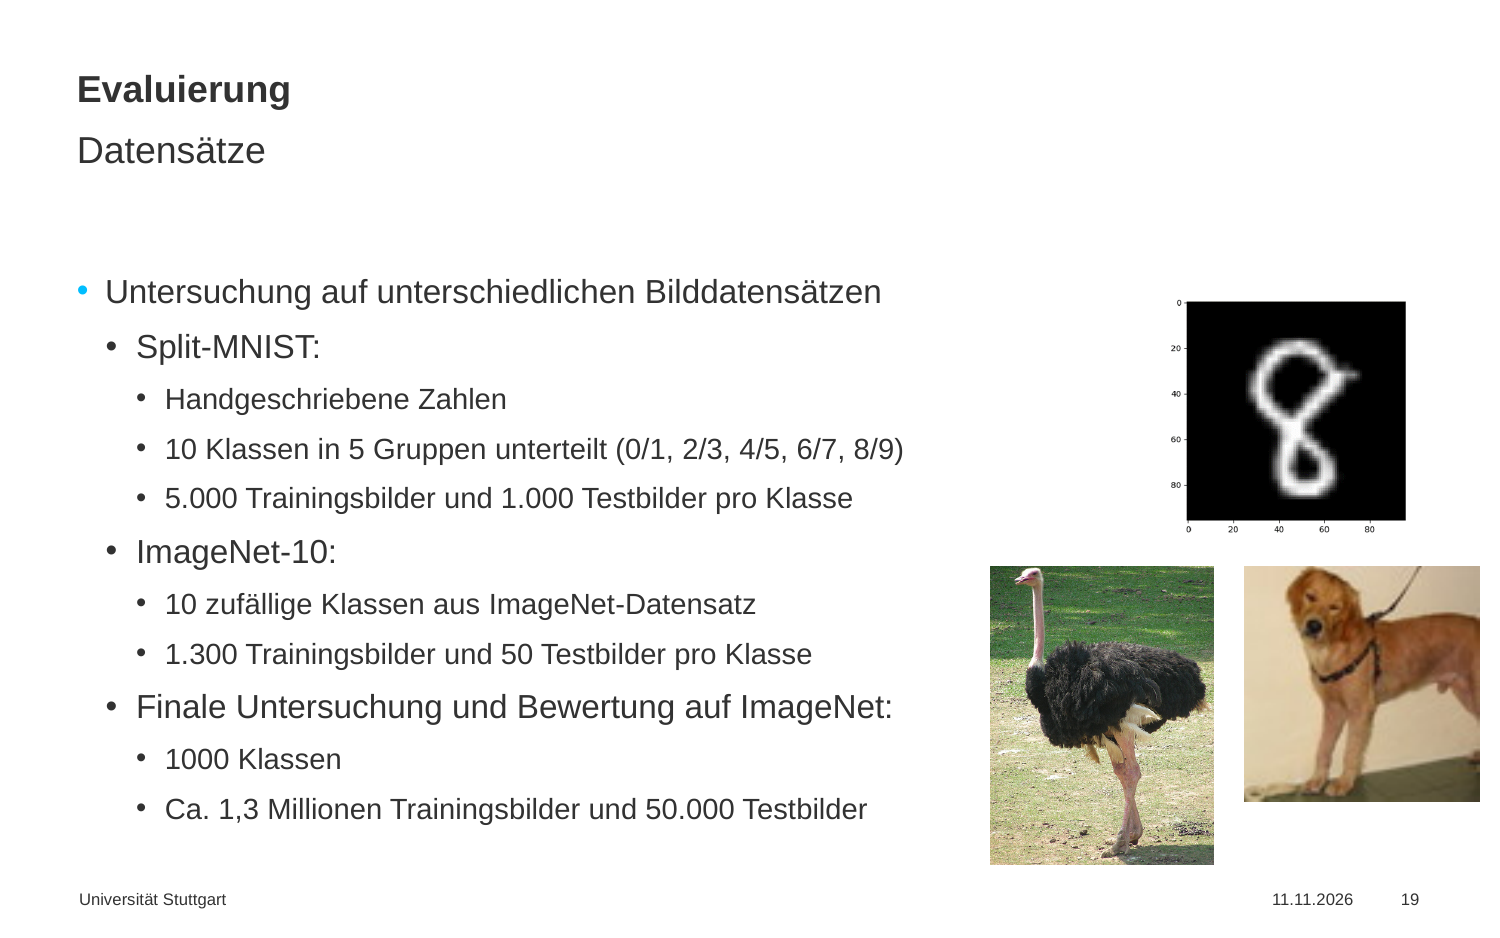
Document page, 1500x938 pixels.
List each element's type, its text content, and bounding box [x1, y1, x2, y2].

list Untersuchung auf unterschiedlichen Bilddatensätzen Split-MNIST: Handgeschriebene Zahlen 10 Klassen in 5 Gruppen unterteilt (0/1, 2/3, 4/5, 6/7, 8/9) 5.000 Trainingsbilder und 1.000 Testbilder pro Klasse ImageNet-10: 10 zufällige Klassen aus ImageNet-Datensatz 1.300 Trainingsbilder und 50 Testbilder pro Klasse Finale Untersuchung und Bewertung auf ImageNet: 1000 Klassen Ca. 1,3 Millionen Trainingsbilder und 50.000 Testbilder [76, 261, 1424, 835]
picture [1244, 566, 1480, 802]
footer Universität Stuttgart [79, 888, 1072, 910]
slide_number 19 [1400, 888, 1438, 910]
list Datensätze [76, 117, 1424, 163]
picture [990, 566, 1215, 865]
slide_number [1272, 888, 1360, 910]
picture [1101, 267, 1480, 551]
title Evaluierung [76, 64, 1424, 111]
